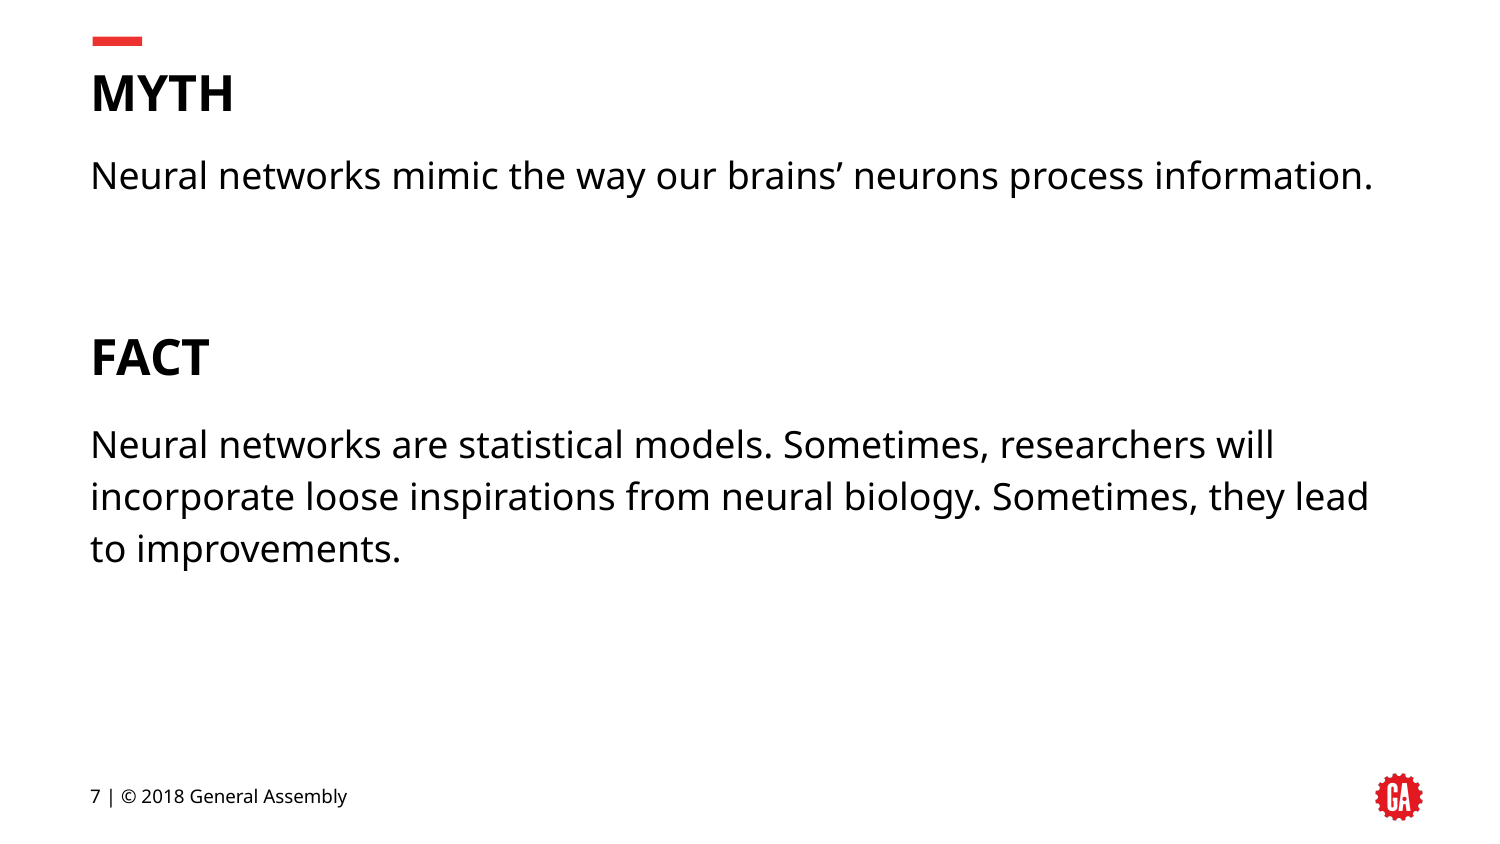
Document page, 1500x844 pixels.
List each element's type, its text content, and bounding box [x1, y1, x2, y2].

list Neural networks mimic the way our brains’ neurons process information. [75, 130, 1424, 256]
slide_number 7 | © 2018 General Assembly [75, 764, 545, 830]
list Neural networks are statistical models. Sometimes, researchers will incorporate loose inspirations from neural biology. Sometimes, they lead to improvements. [75, 399, 1424, 743]
title FACT [75, 310, 1473, 405]
title MYTH [75, 46, 1473, 140]
picture [1373, 771, 1425, 823]
